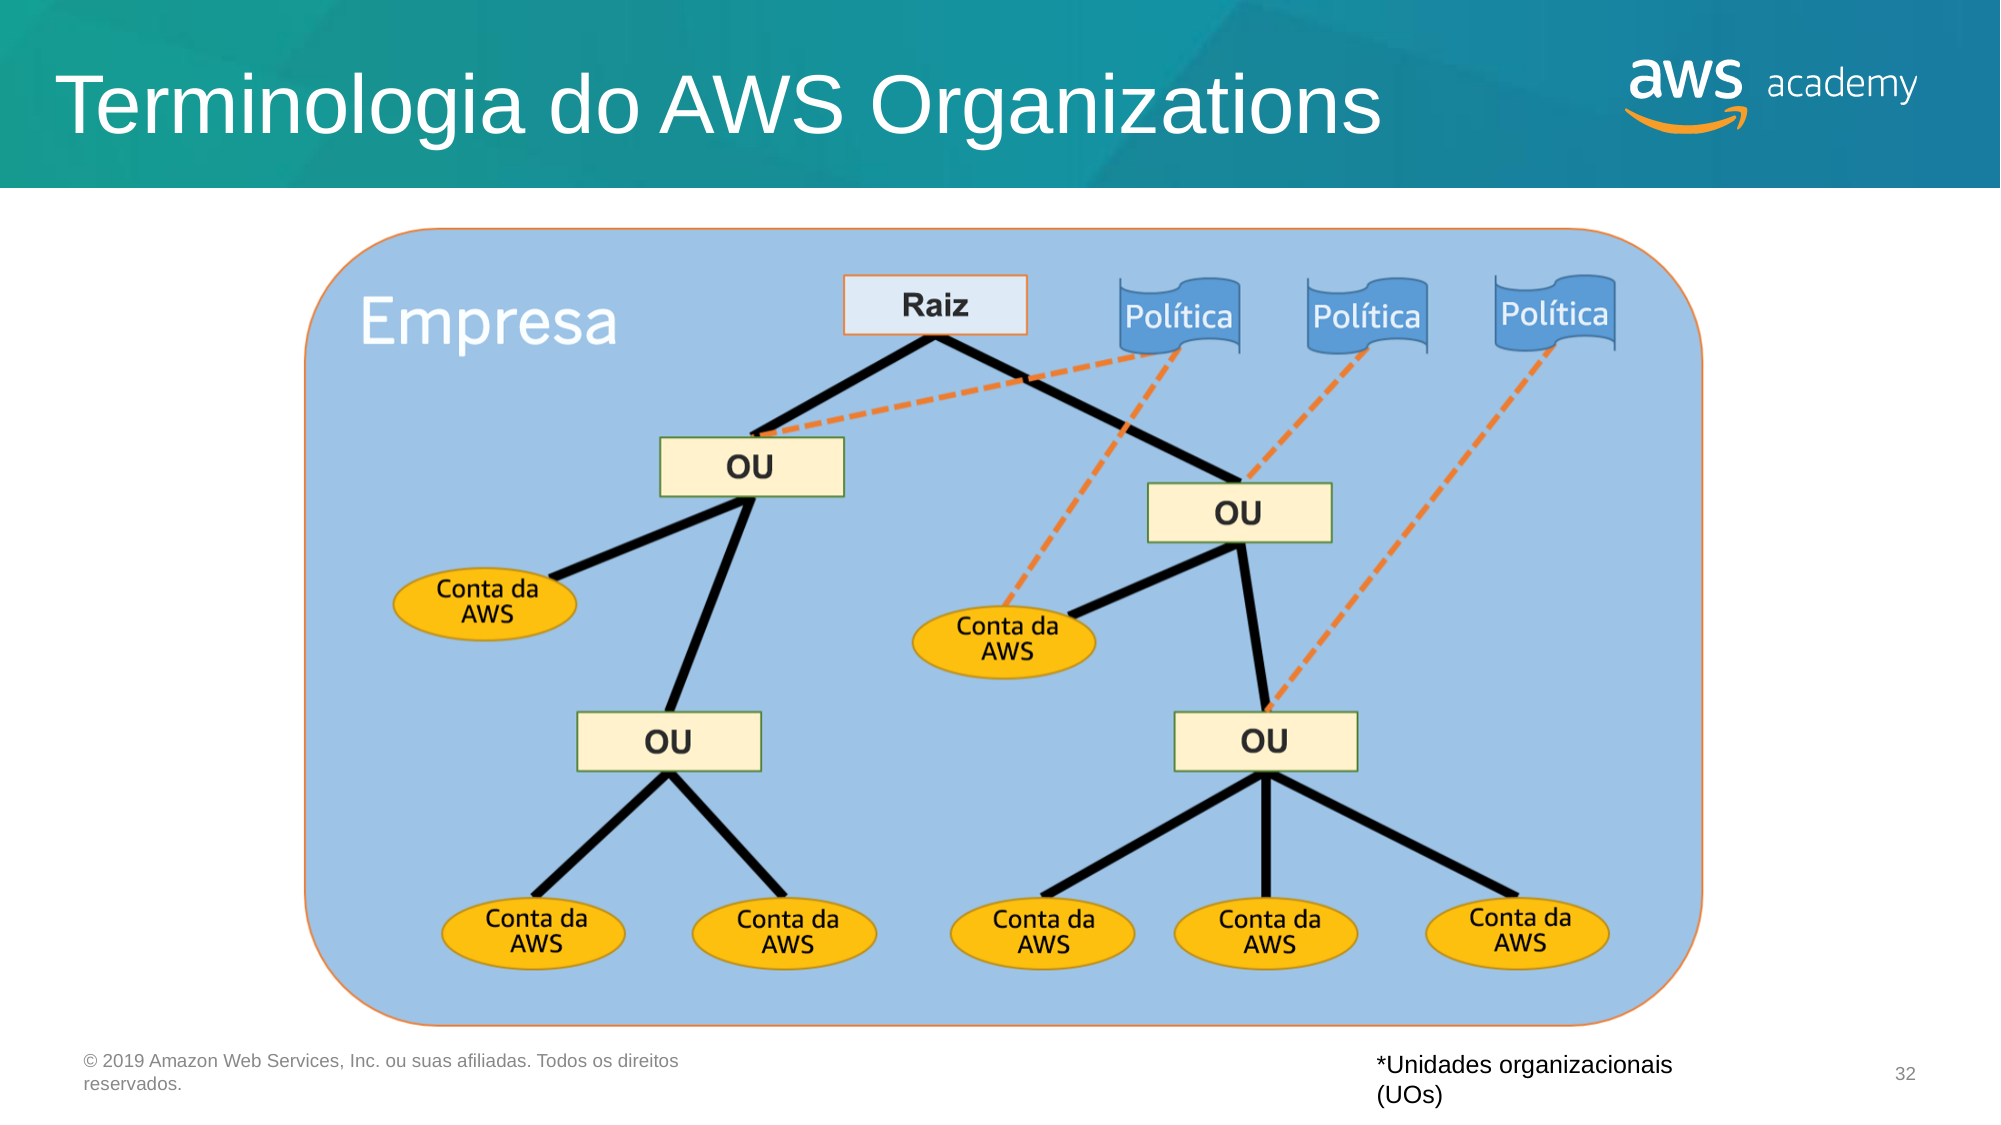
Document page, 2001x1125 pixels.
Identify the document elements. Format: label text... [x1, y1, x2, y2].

picture [283, 215, 1717, 1043]
slide_number 32 [1481, 1042, 1932, 1103]
picture [0, 0, 2000, 188]
title Terminologia do AWS Organizations [39, 43, 1863, 172]
footer © 2019 Amazon Web Services, Inc. ou suas afiliadas. Todos os direitos reservados. [68, 1040, 785, 1103]
text_box *Unidades organizacionais (UOs) [1361, 1052, 1696, 1117]
